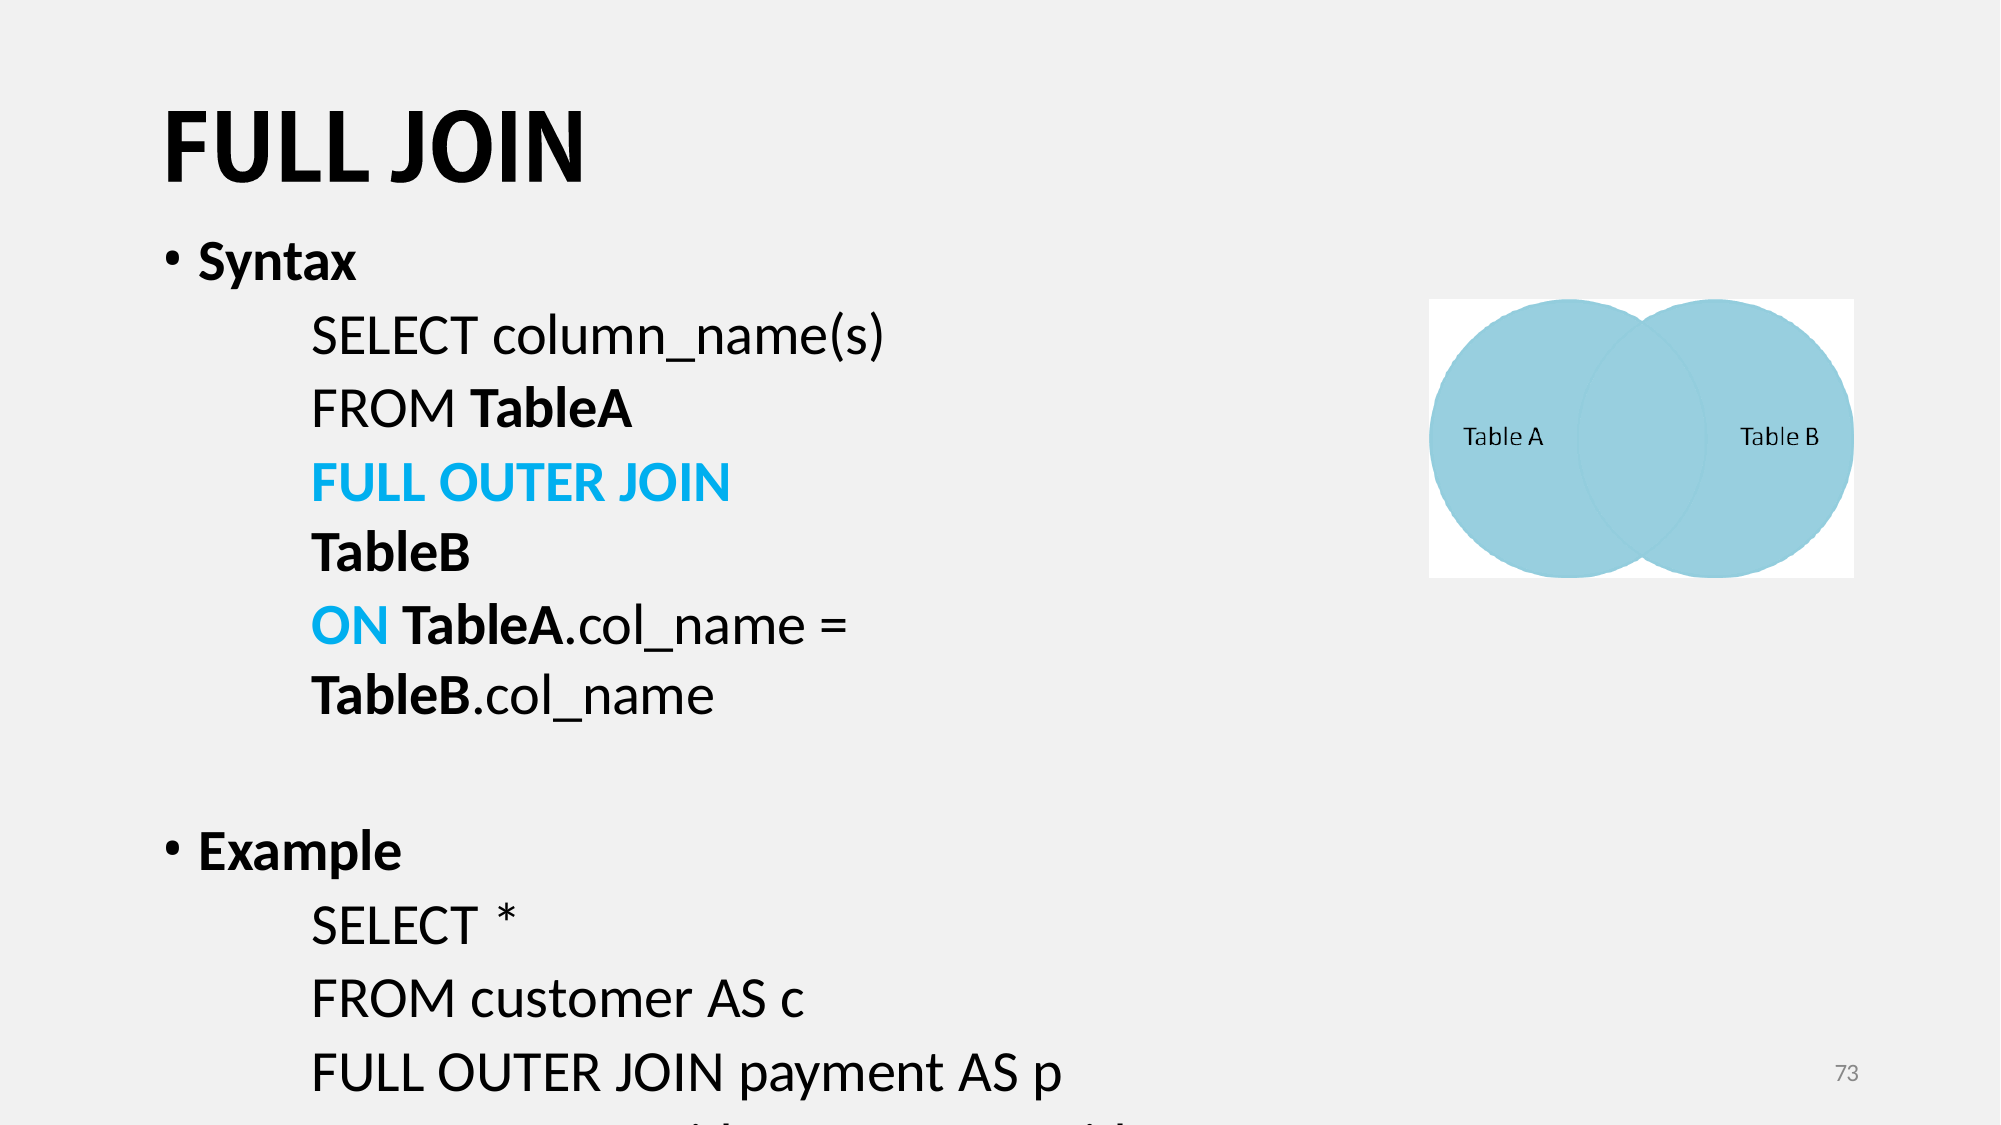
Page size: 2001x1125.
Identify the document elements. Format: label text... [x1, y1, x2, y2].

slide_number 73 [1802, 1060, 1863, 1100]
text_box Syntax SELECT column_name(s) FROM TableA FULL OUTER JOIN TableB ON TableA.col_name = TableB.col_name Example SELECT * FROM customer AS c FULL OUTER JOIN payment AS p ON c.customer_id = p.customer_id [159, 217, 1278, 1125]
picture [161, 92, 635, 209]
picture [1428, 299, 1854, 578]
